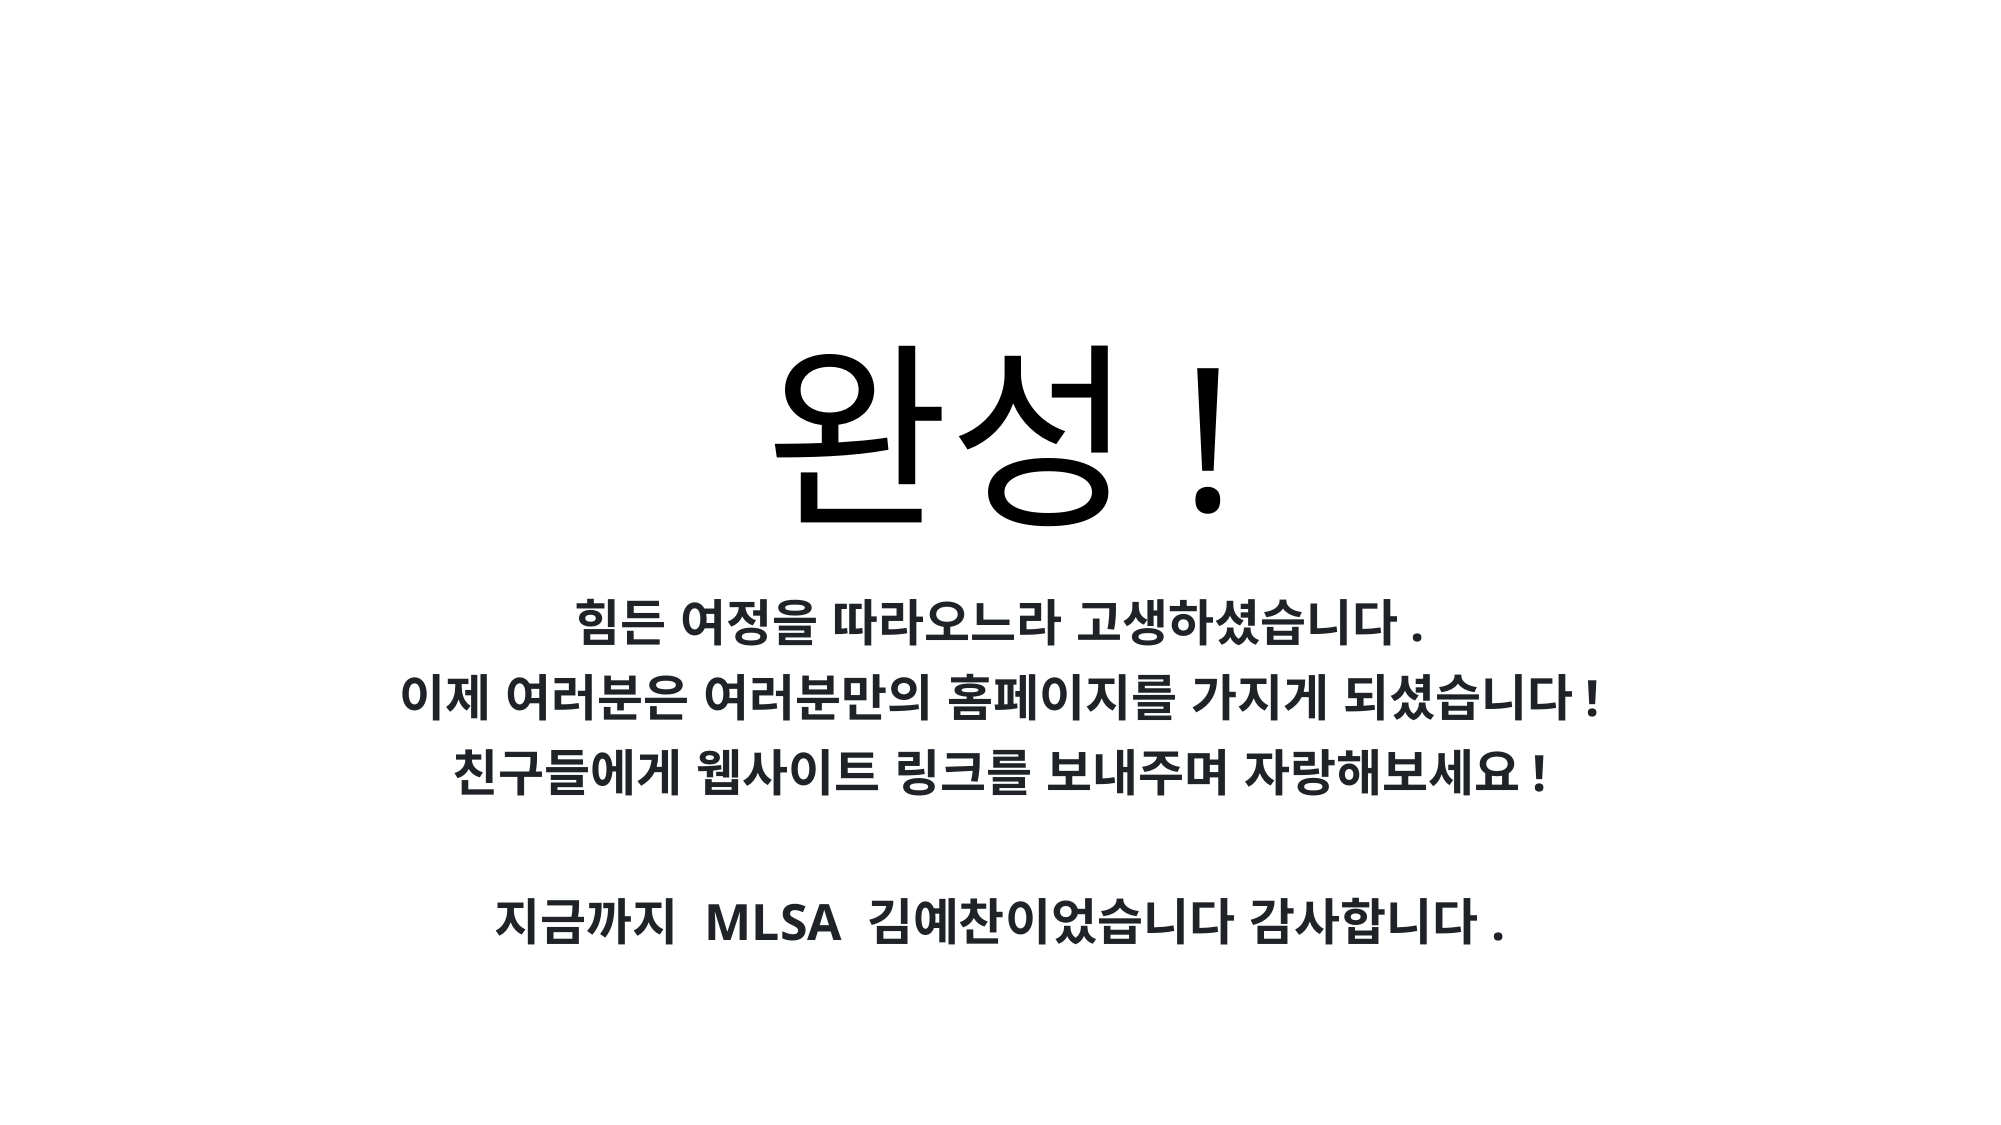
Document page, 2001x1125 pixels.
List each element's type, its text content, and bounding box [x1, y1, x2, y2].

text_box 완성! [0, 314, 2000, 563]
subtitle 힘든 여정을 따라오느라 고생하셨습니다. 이제 여러분은 여러분만의 홈페이지를 가지게 되셨습니다! 친구들에게 웹사이트 링크를 보내주며 자랑해보세요! 지금까지 MLSA 김예찬이었습니다 감사합니다. [249, 590, 1750, 961]
